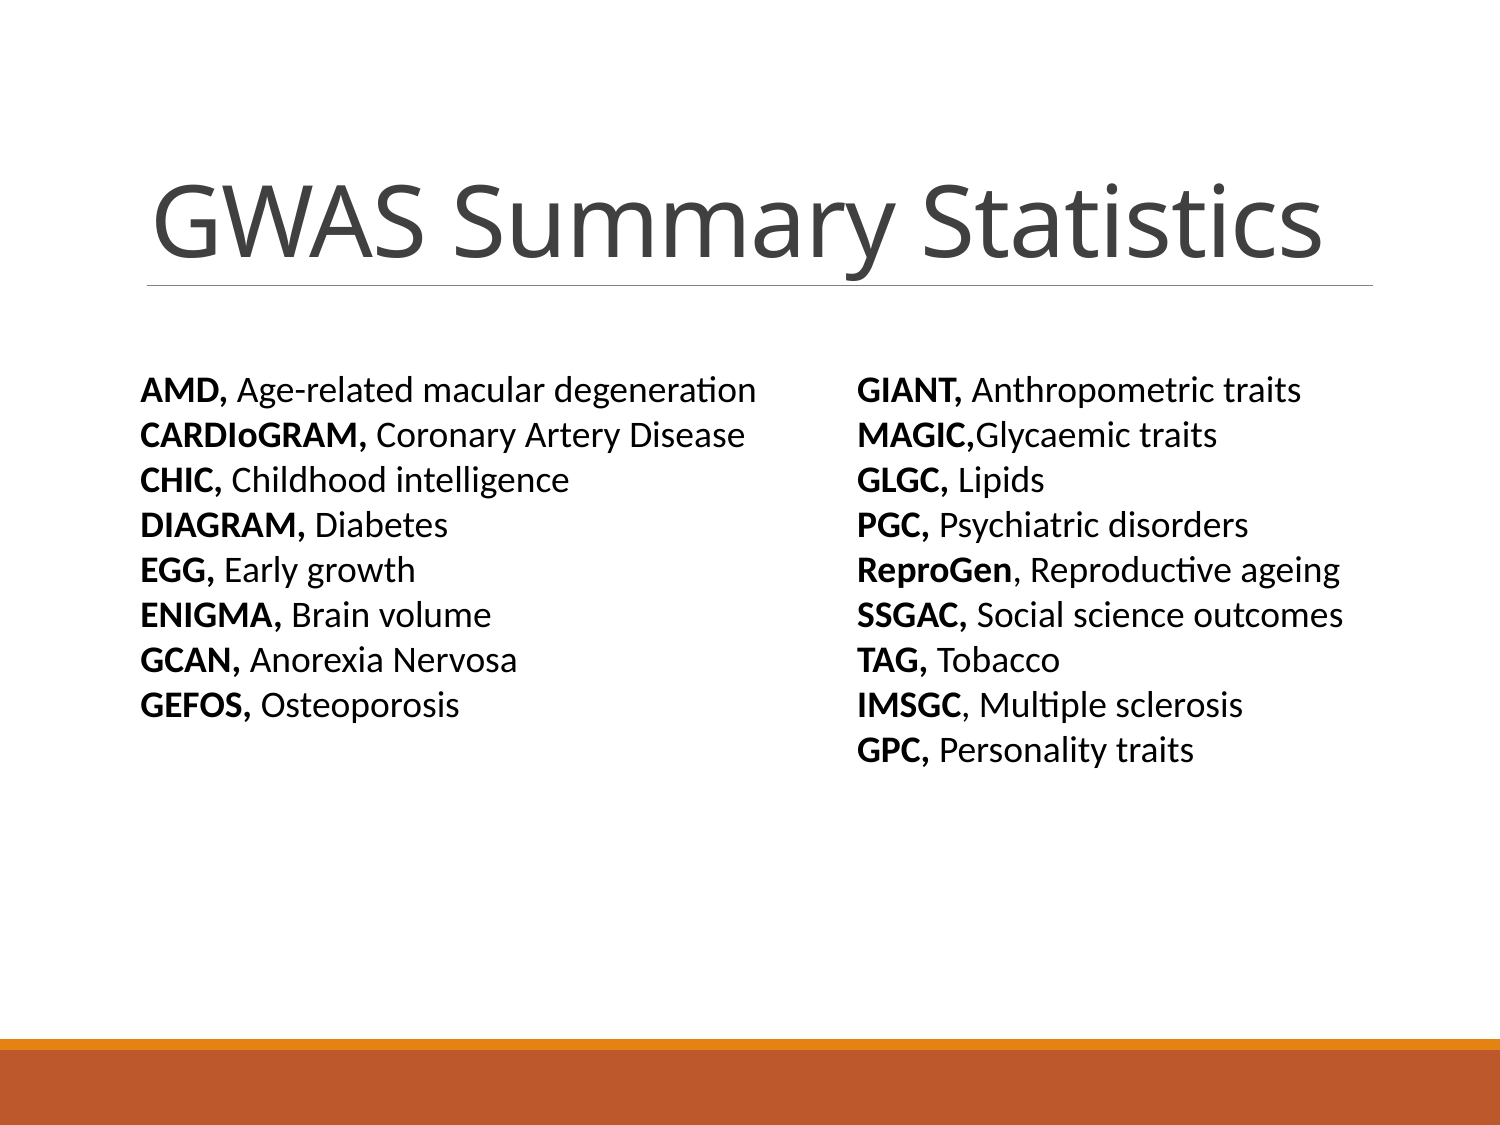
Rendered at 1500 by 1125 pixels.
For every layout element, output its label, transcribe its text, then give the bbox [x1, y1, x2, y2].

title GWAS Summary Statistics [135, 47, 1373, 285]
text_box GIANT, Anthropometric traits MAGIC,Glycaemic traits GLGC, Lipids PGC, Psychiatric disorders ReproGen, Reproductive ageing SSGAC, Social science outcomes TAG, Tobacco IMSGC, Multiple sclerosis GPC, Personality traits [851, 357, 1350, 778]
text_box AMD, Age-related macular degeneration CARDIoGRAM, Coronary Artery Disease CHIC, Childhood intelligence DIAGRAM, Diabetes EGG, Early growth ENIGMA, Brain volume GCAN, Anorexia Nervosa GEFOS, Osteoporosis [134, 357, 764, 733]
